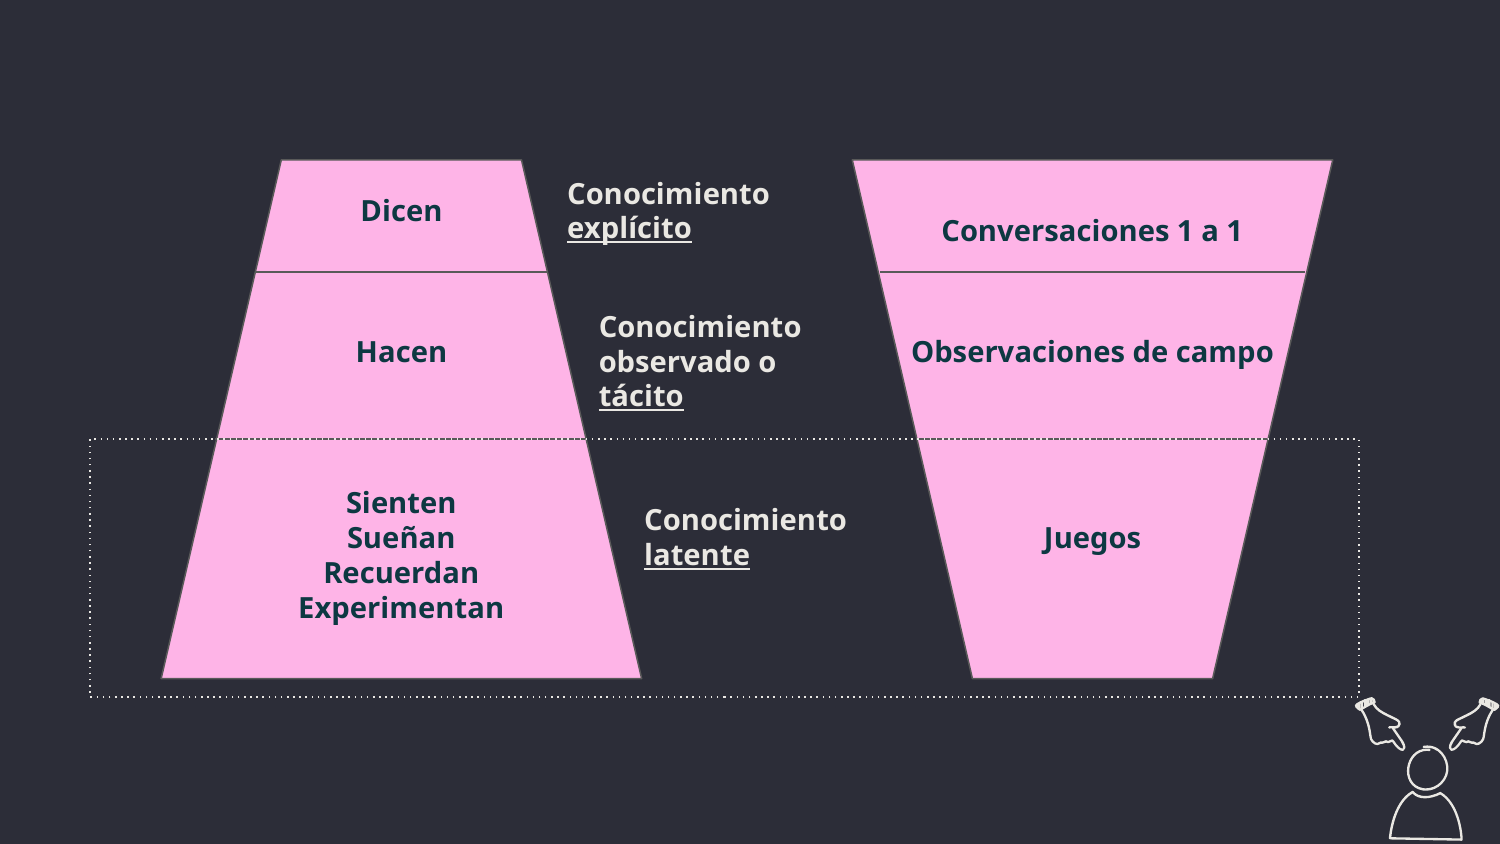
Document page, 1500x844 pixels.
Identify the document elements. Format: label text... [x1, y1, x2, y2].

text_box [90, 439, 1360, 698]
text_box Conocimiento explícito [642, 159, 804, 260]
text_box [160, 159, 642, 679]
text_box Conocimiento latente [646, 486, 846, 587]
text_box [851, 159, 1333, 679]
text_box Conocimiento observado o tácito [646, 292, 836, 428]
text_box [1354, 696, 1500, 841]
